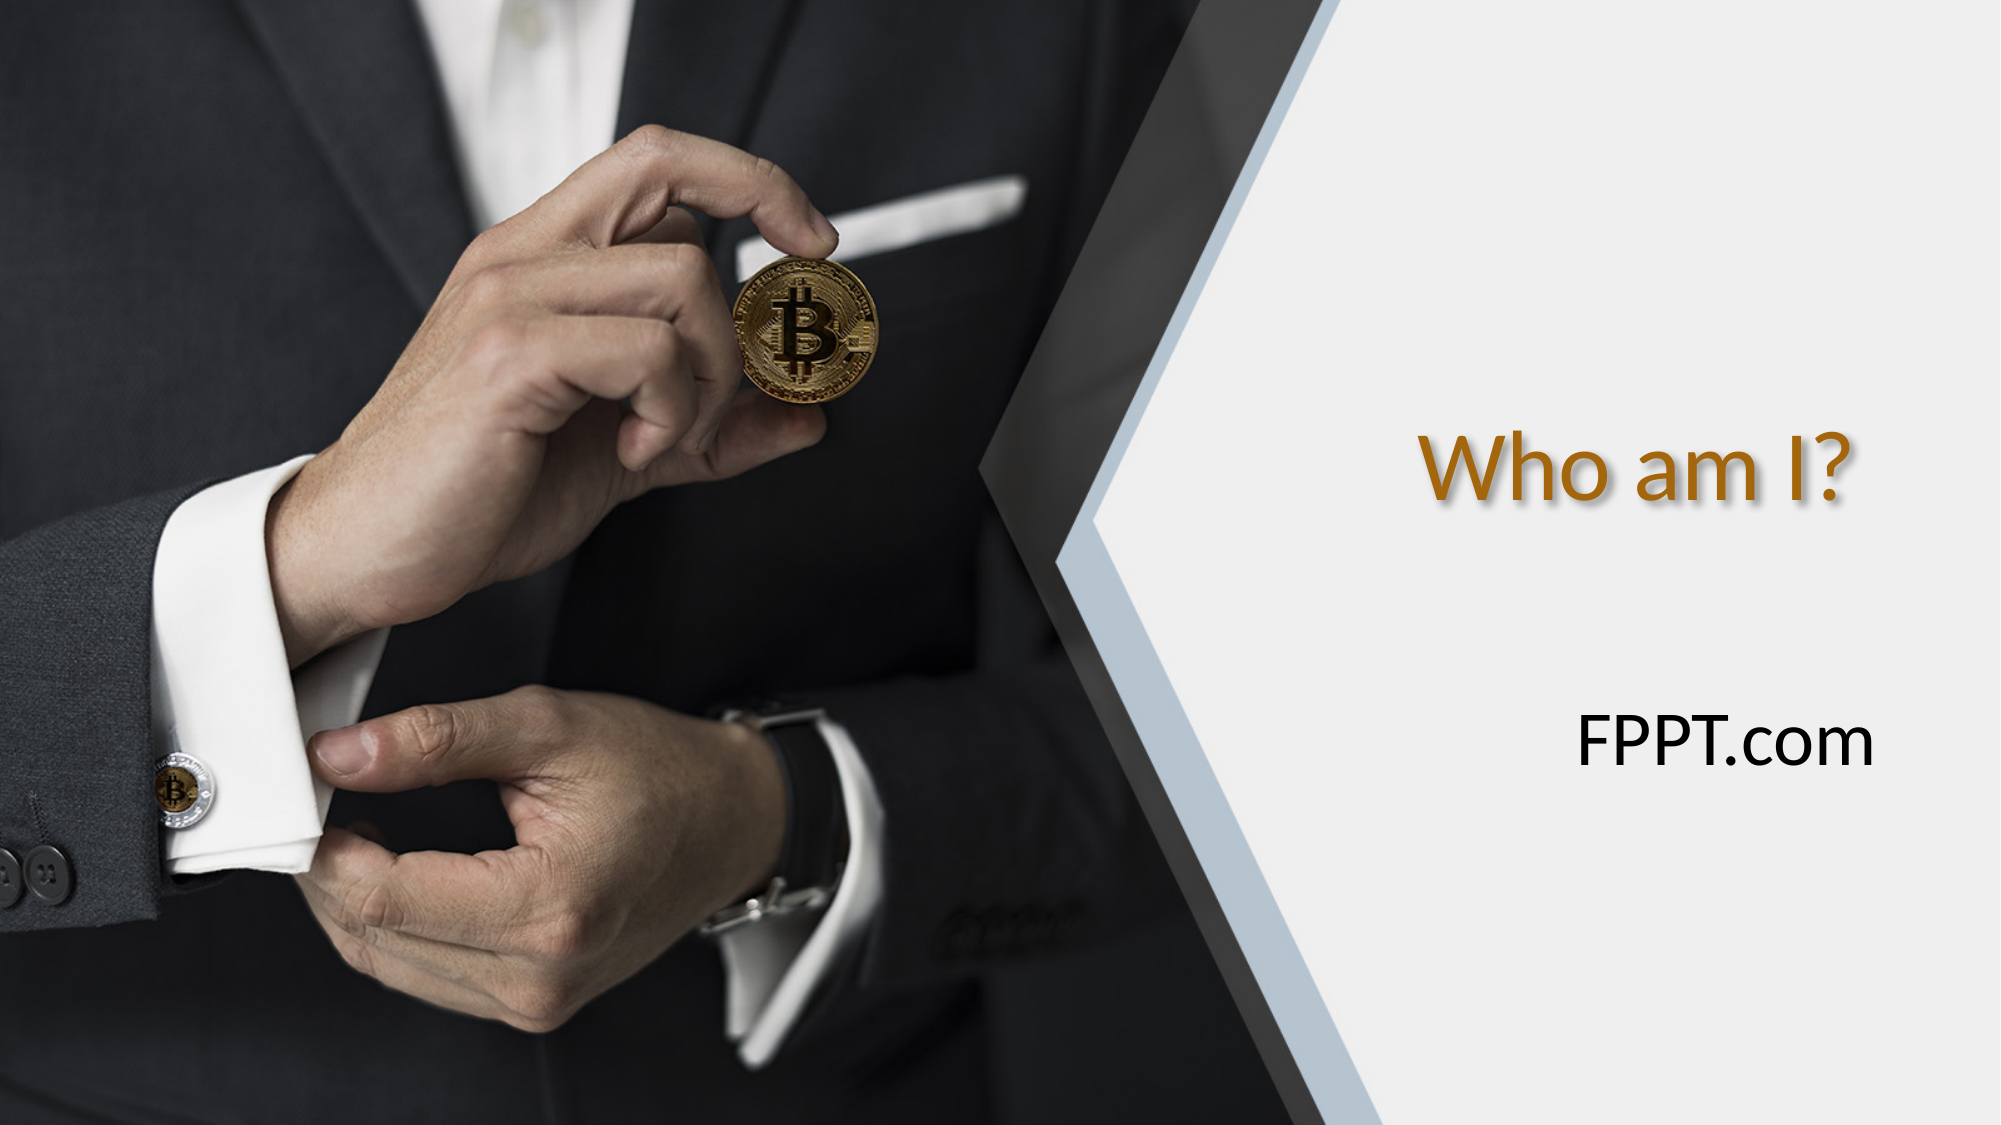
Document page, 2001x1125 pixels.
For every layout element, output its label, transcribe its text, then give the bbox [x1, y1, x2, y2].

picture [0, 0, 2001, 1125]
title Who am I? [99, 311, 1894, 610]
subtitle FPPT.com [100, 680, 1892, 848]
